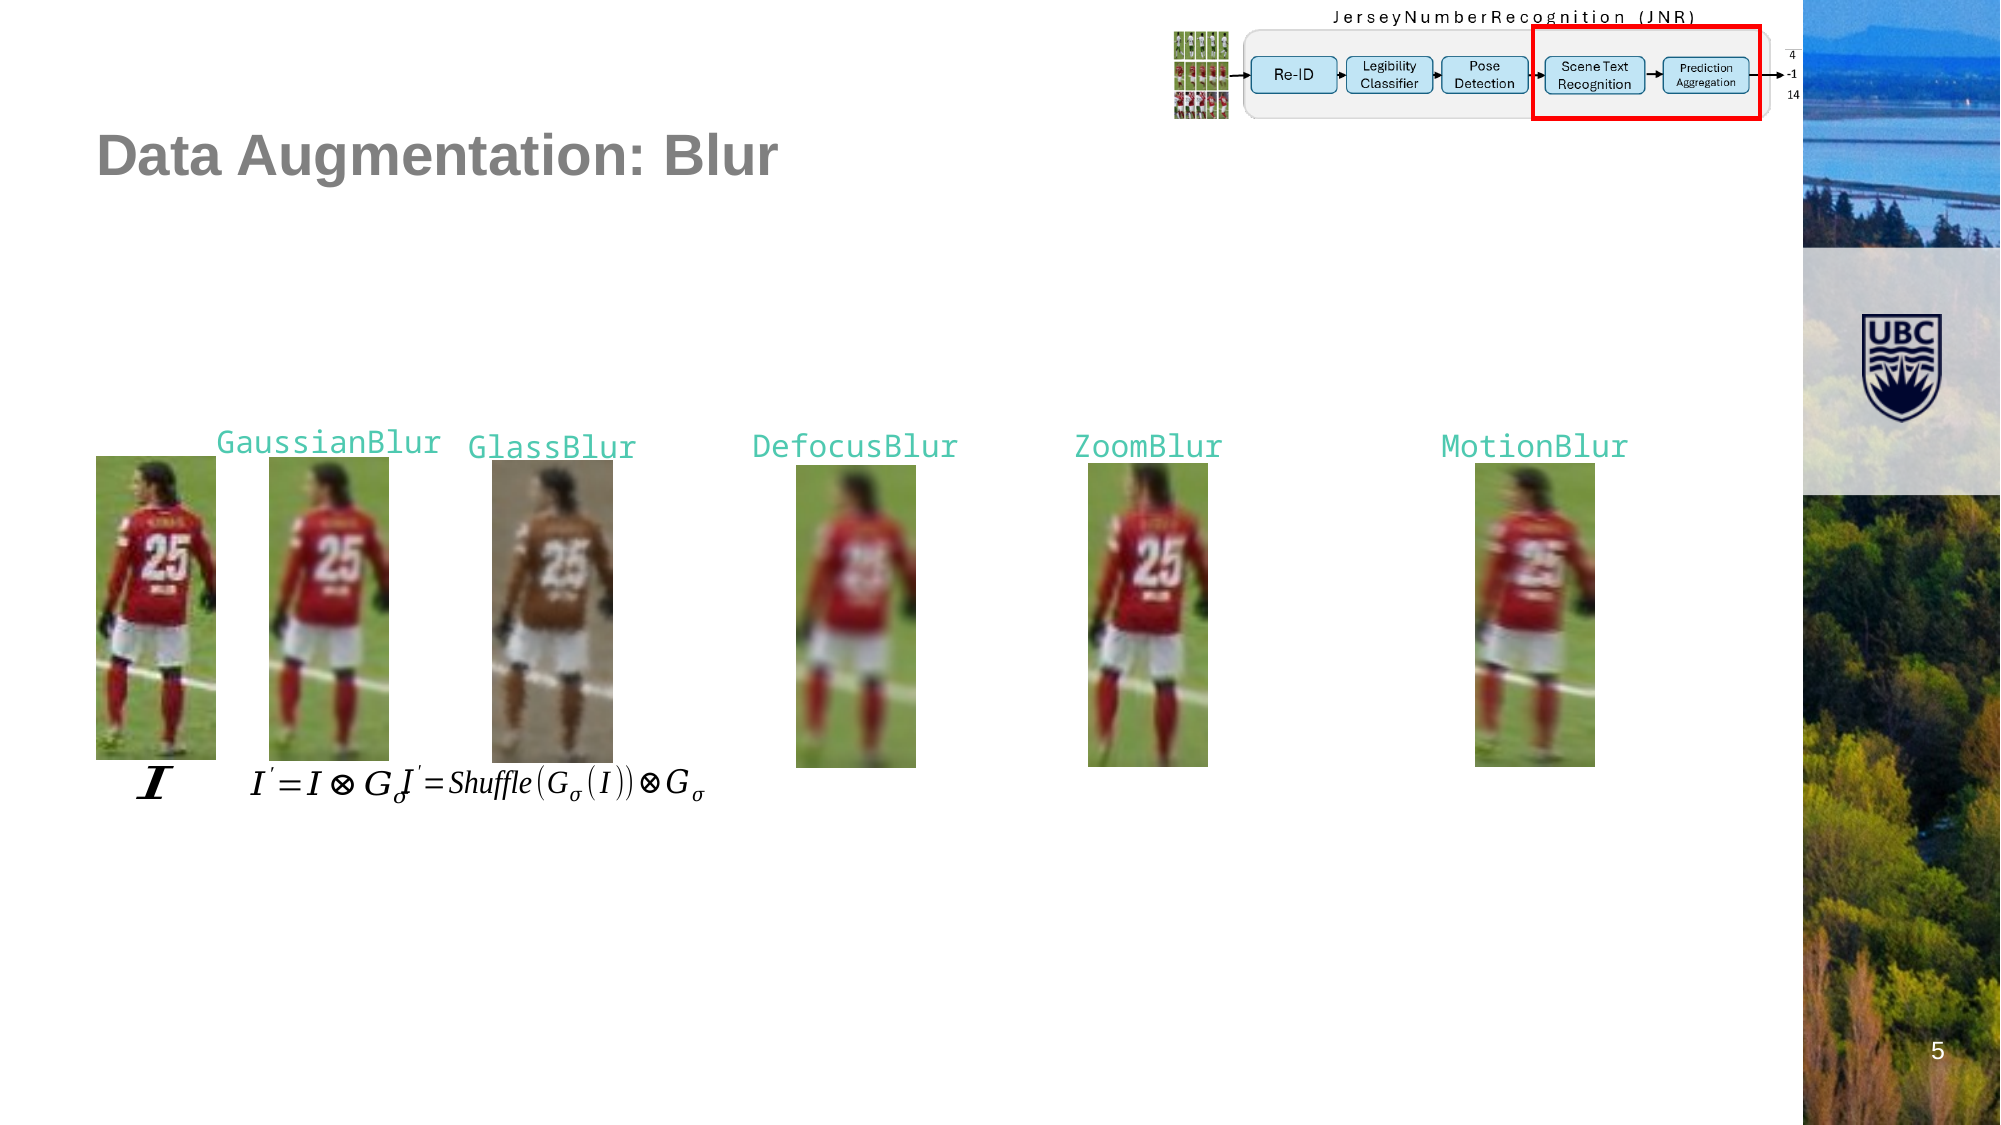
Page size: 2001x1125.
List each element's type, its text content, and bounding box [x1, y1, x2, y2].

title Data Augmentation: Blur [96, 90, 1772, 227]
picture [1803, 496, 2000, 1125]
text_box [1045, 426, 1251, 847]
picture [1173, 0, 2000, 247]
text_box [667, 426, 1051, 925]
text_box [95, 456, 217, 811]
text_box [464, 427, 667, 807]
picture [1862, 314, 1942, 423]
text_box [195, 422, 464, 809]
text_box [1262, 426, 1804, 956]
